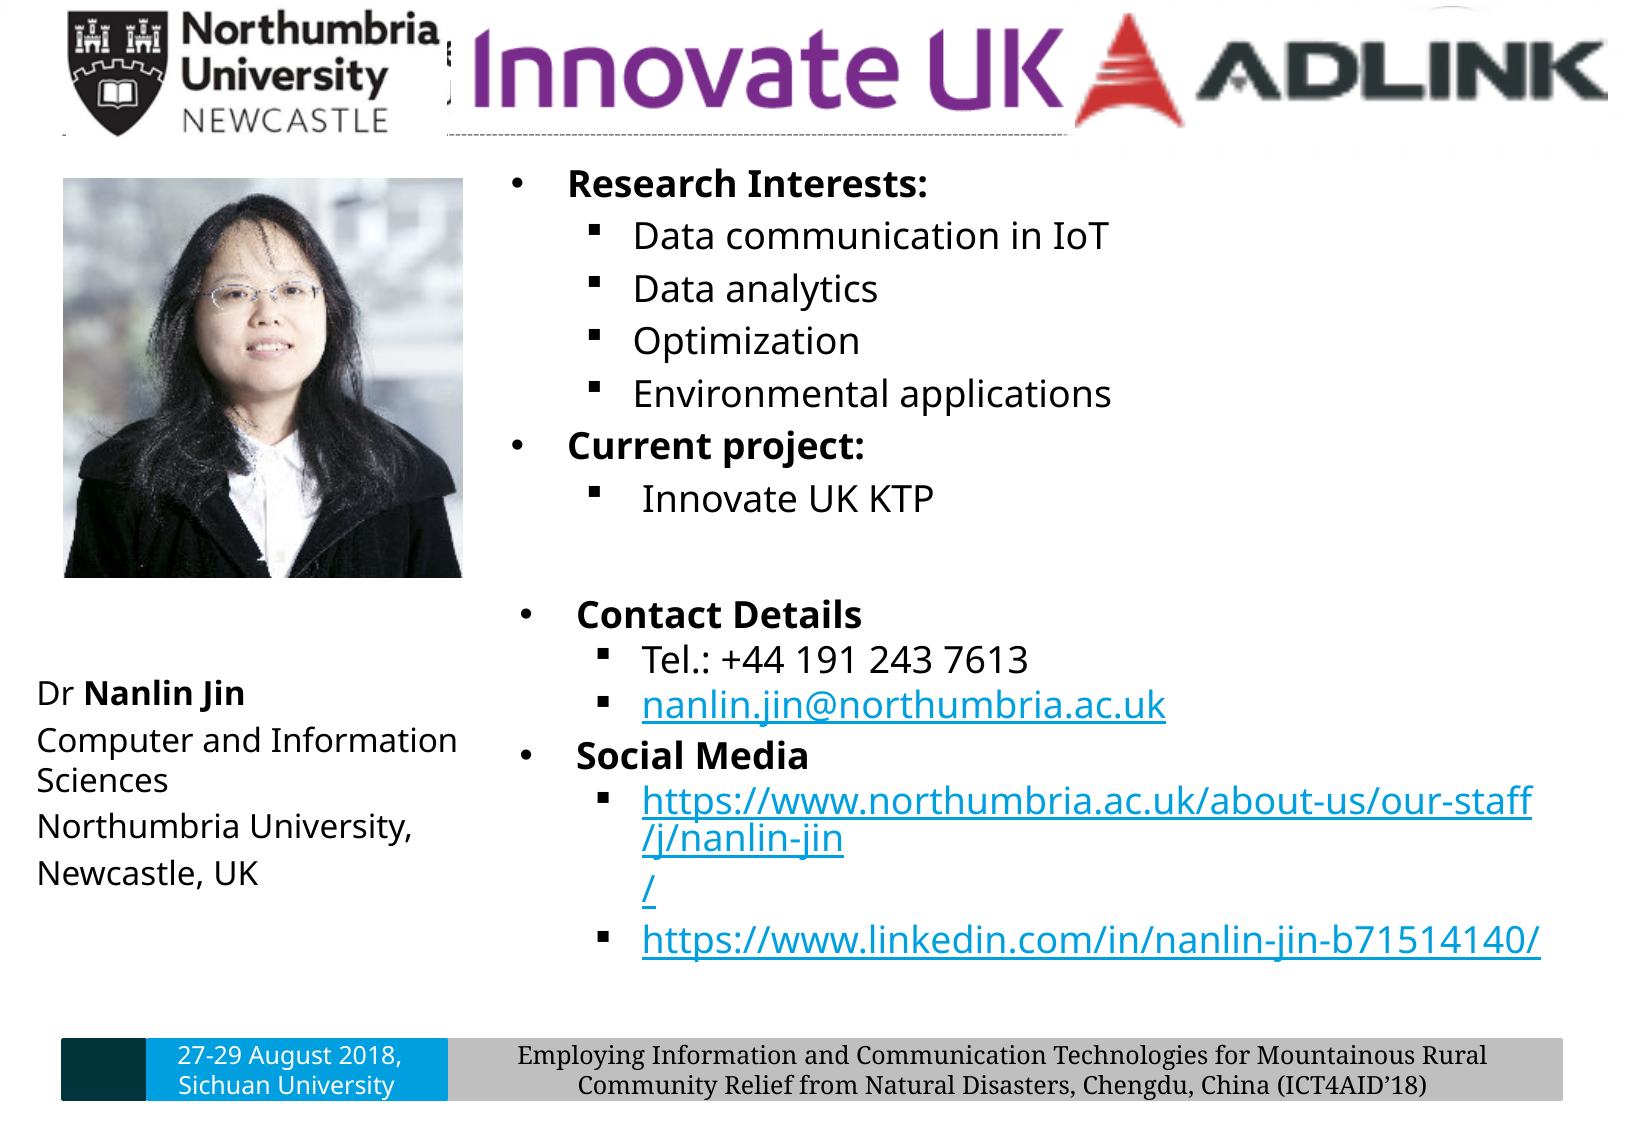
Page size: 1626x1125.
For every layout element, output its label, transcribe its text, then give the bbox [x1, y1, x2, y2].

picture [63, 178, 463, 578]
picture [66, 3, 1608, 150]
text_box Contact Details Tel.: +44 191 243 7613 nanlin.jin@northumbria.ac.uk Social Media https://www.northumbria.ac.uk/about-us/our-staff/j/nanlin-jin/ https://www.linkedin.com/in/nanlin-jin-b71514140/ [504, 583, 1560, 938]
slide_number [148, 1039, 447, 1100]
list Dr Nanlin Jin Computer and Information Sciences Northumbria University, Newcastle, UK [36, 672, 511, 945]
footer Employing Information and Communication Technologies for Mountainous Rural Community Relief from Natural Disasters, Chengdu, China (ICT4AID’18) [447, 1039, 1561, 1100]
list Research Interests: Data communication in IoT Data analytics Optimization Environmental applications Current project: Innovate UK KTP [510, 159, 1372, 583]
